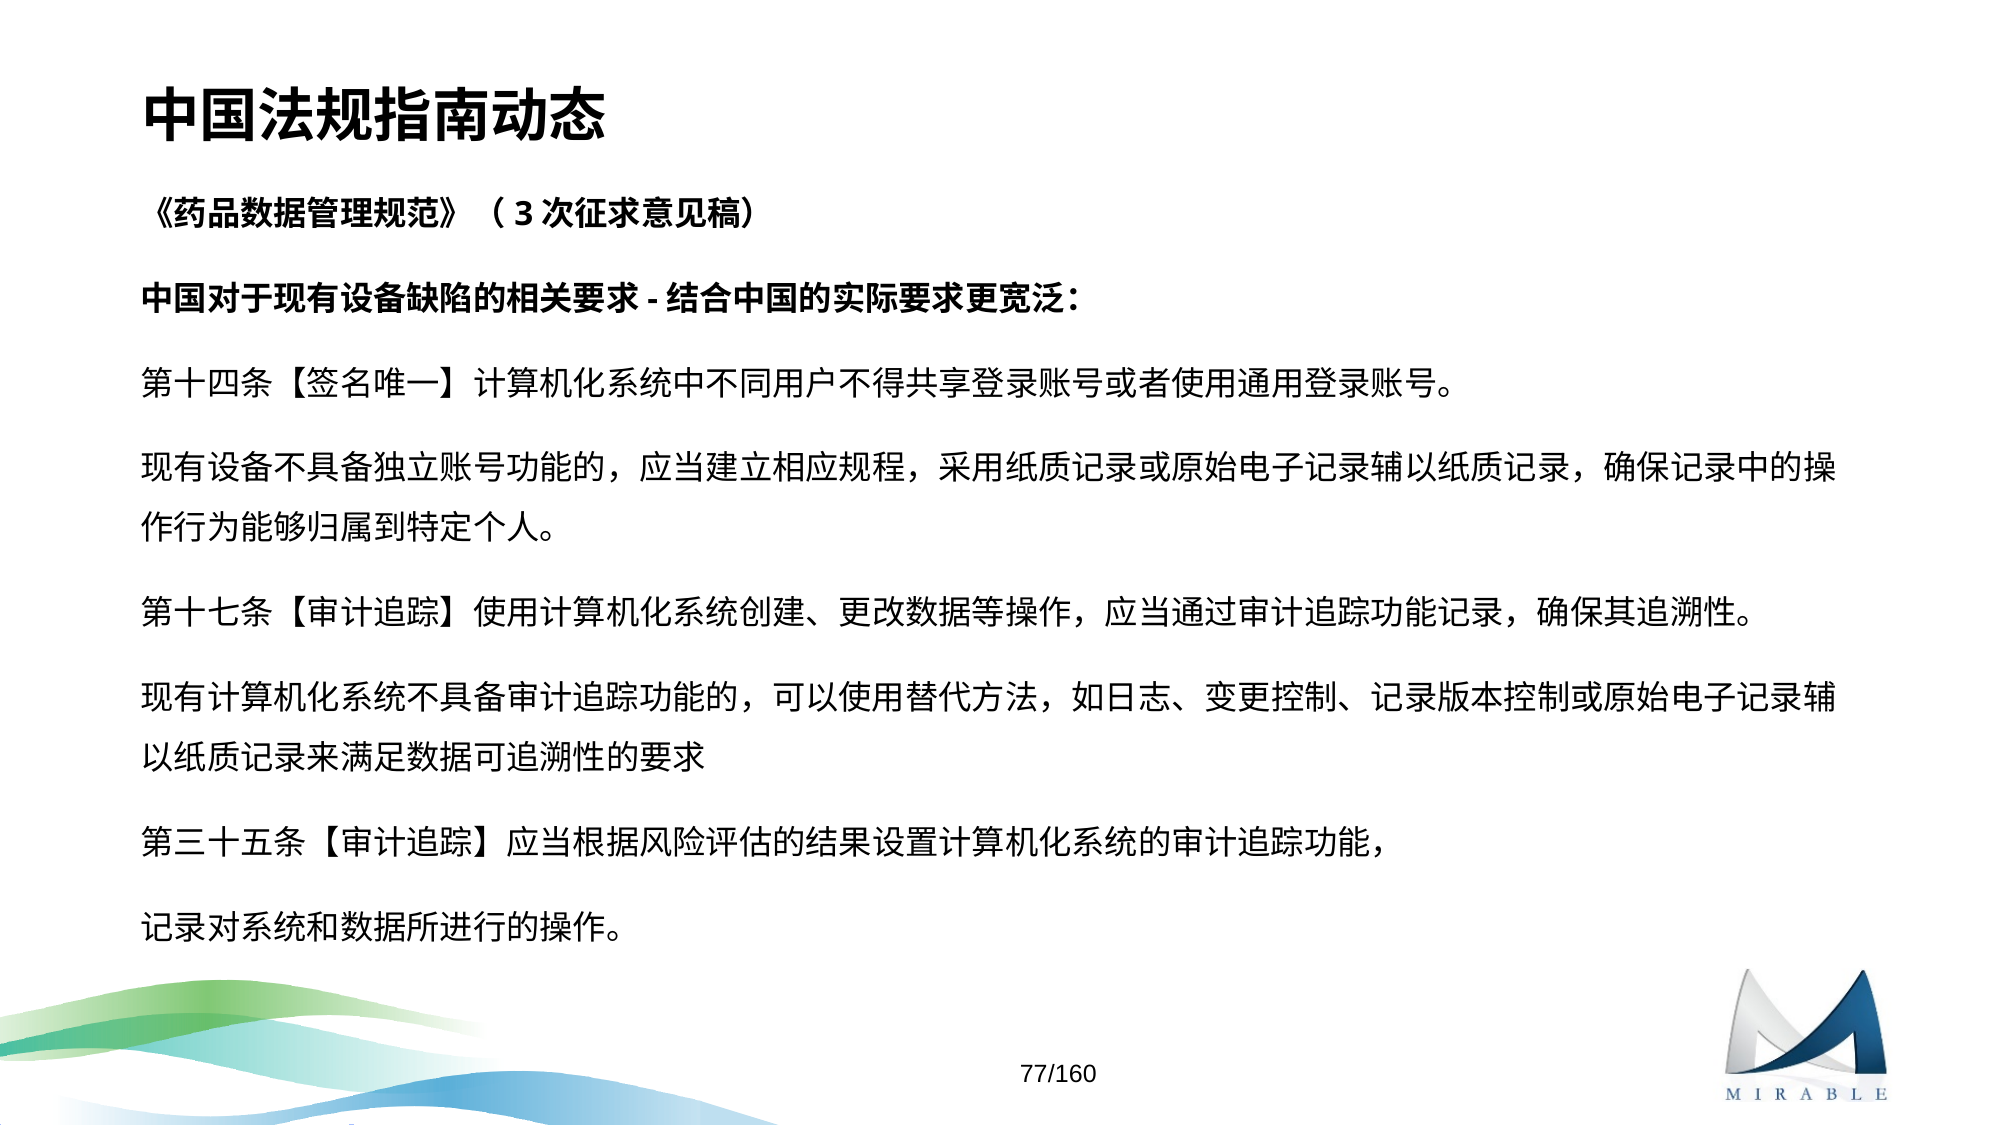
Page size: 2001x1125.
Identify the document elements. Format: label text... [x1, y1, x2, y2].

slide_number 77/160 [833, 1042, 1284, 1103]
picture [1711, 968, 1898, 1102]
picture [0, 977, 702, 1125]
text_box 《药品数据管理规范》（3次征求意见稿） 中国对于现有设备缺陷的相关要求-结合中国的实际要求更宽泛： 第十四条【签名唯一】计算机化系统中不同用户不得共享登录账号或者使用通用登录账号。 现有设备不具备独立账号功能的，应当建立相应规程，采用纸质记录或原始电子记录辅以纸质记录，确保记录中的操作行为能够归属到特定个人。 第十七条【审计追踪】使用计算机化系统创建、更改数据等操作，应当通过审计追踪功能记录，确保其追溯性。 现有计算机化系统不具备审计追踪功能的，可以使用替代方法，如日志、变更控制、记录版本控制或原始电子记录辅以纸质记录来满足数据可追溯性的要求 第三十五条【审计追踪】应当根据风险评估的结果设置计算机化系统的审计追踪功能， 记录对系统和数据所进行的操作。 [125, 164, 1874, 1039]
title 中国法规指南动态 [125, 64, 1874, 164]
